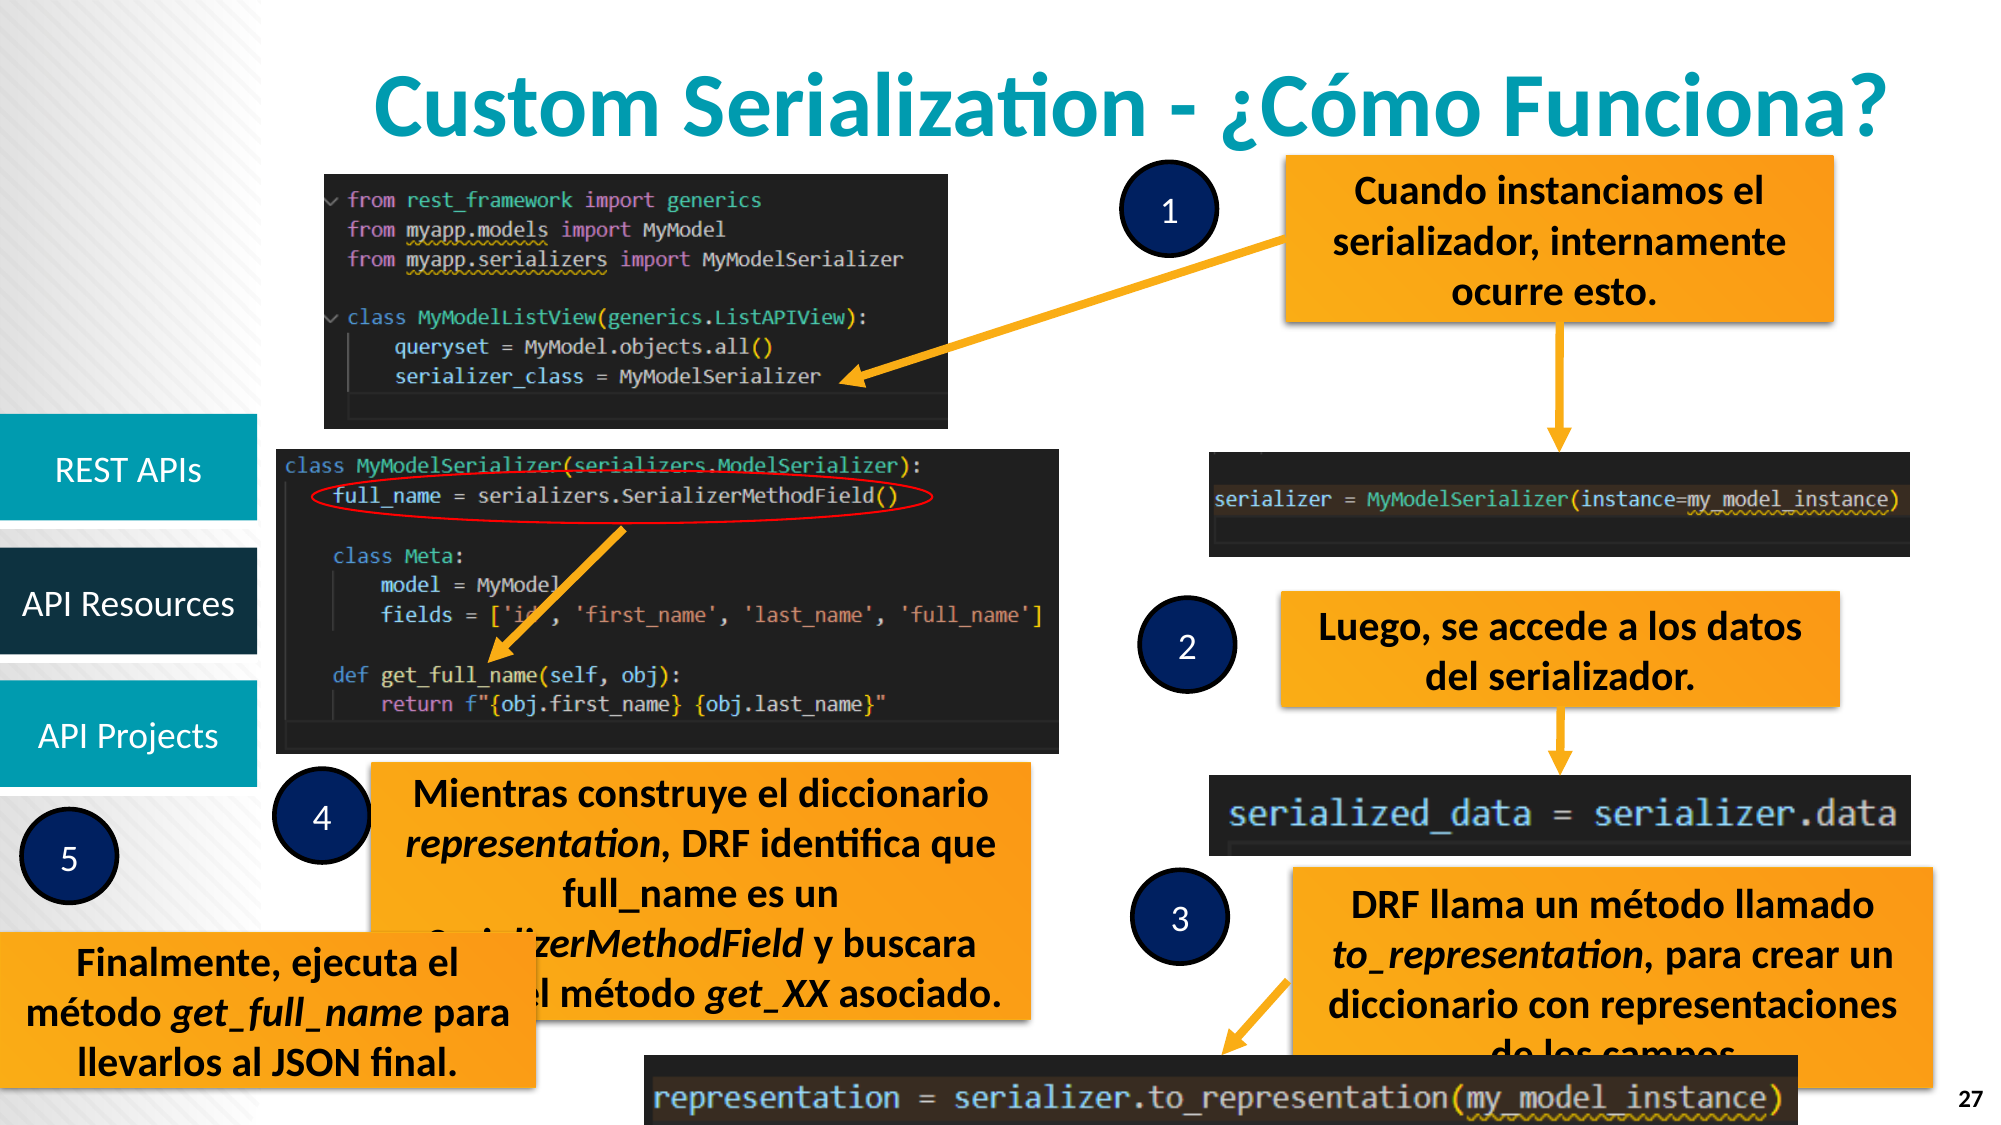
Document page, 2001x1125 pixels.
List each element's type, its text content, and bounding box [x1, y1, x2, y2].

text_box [838, 238, 1286, 384]
picture [644, 1055, 1798, 1125]
text_box 3 [1131, 868, 1229, 965]
picture [1209, 452, 1910, 557]
text_box Finalmente, ejecuta el método get_full_name para llevarlos al JSON final. [0, 932, 536, 1088]
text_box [487, 528, 624, 663]
text_box 2 [1138, 596, 1237, 693]
text_box Luego, se accede a los datos del serializador. [1281, 591, 1840, 707]
picture [1209, 775, 1911, 856]
text_box 1 [1120, 160, 1218, 238]
picture [276, 449, 1059, 754]
text_box 5 [20, 808, 119, 904]
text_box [1221, 980, 1289, 1056]
text_box Mientras construye el diccionario representation, DRF identifica que full_name es un SerializerMethodField y buscara llamar el método get_XX asociado. [371, 762, 1031, 1020]
title Custom Serialization - ¿Cómo Funciona? [340, 36, 1927, 163]
slide_number 27 [1921, 1072, 2000, 1124]
picture [324, 174, 948, 429]
text_box DRF llama un método llamado to_representation, para crear un diccionario con representaciones de los campos [1293, 867, 1933, 1088]
text_box Cuando instanciamos el serializador, internamente ocurre esto. [1285, 155, 1834, 322]
text_box 4 [273, 767, 366, 864]
